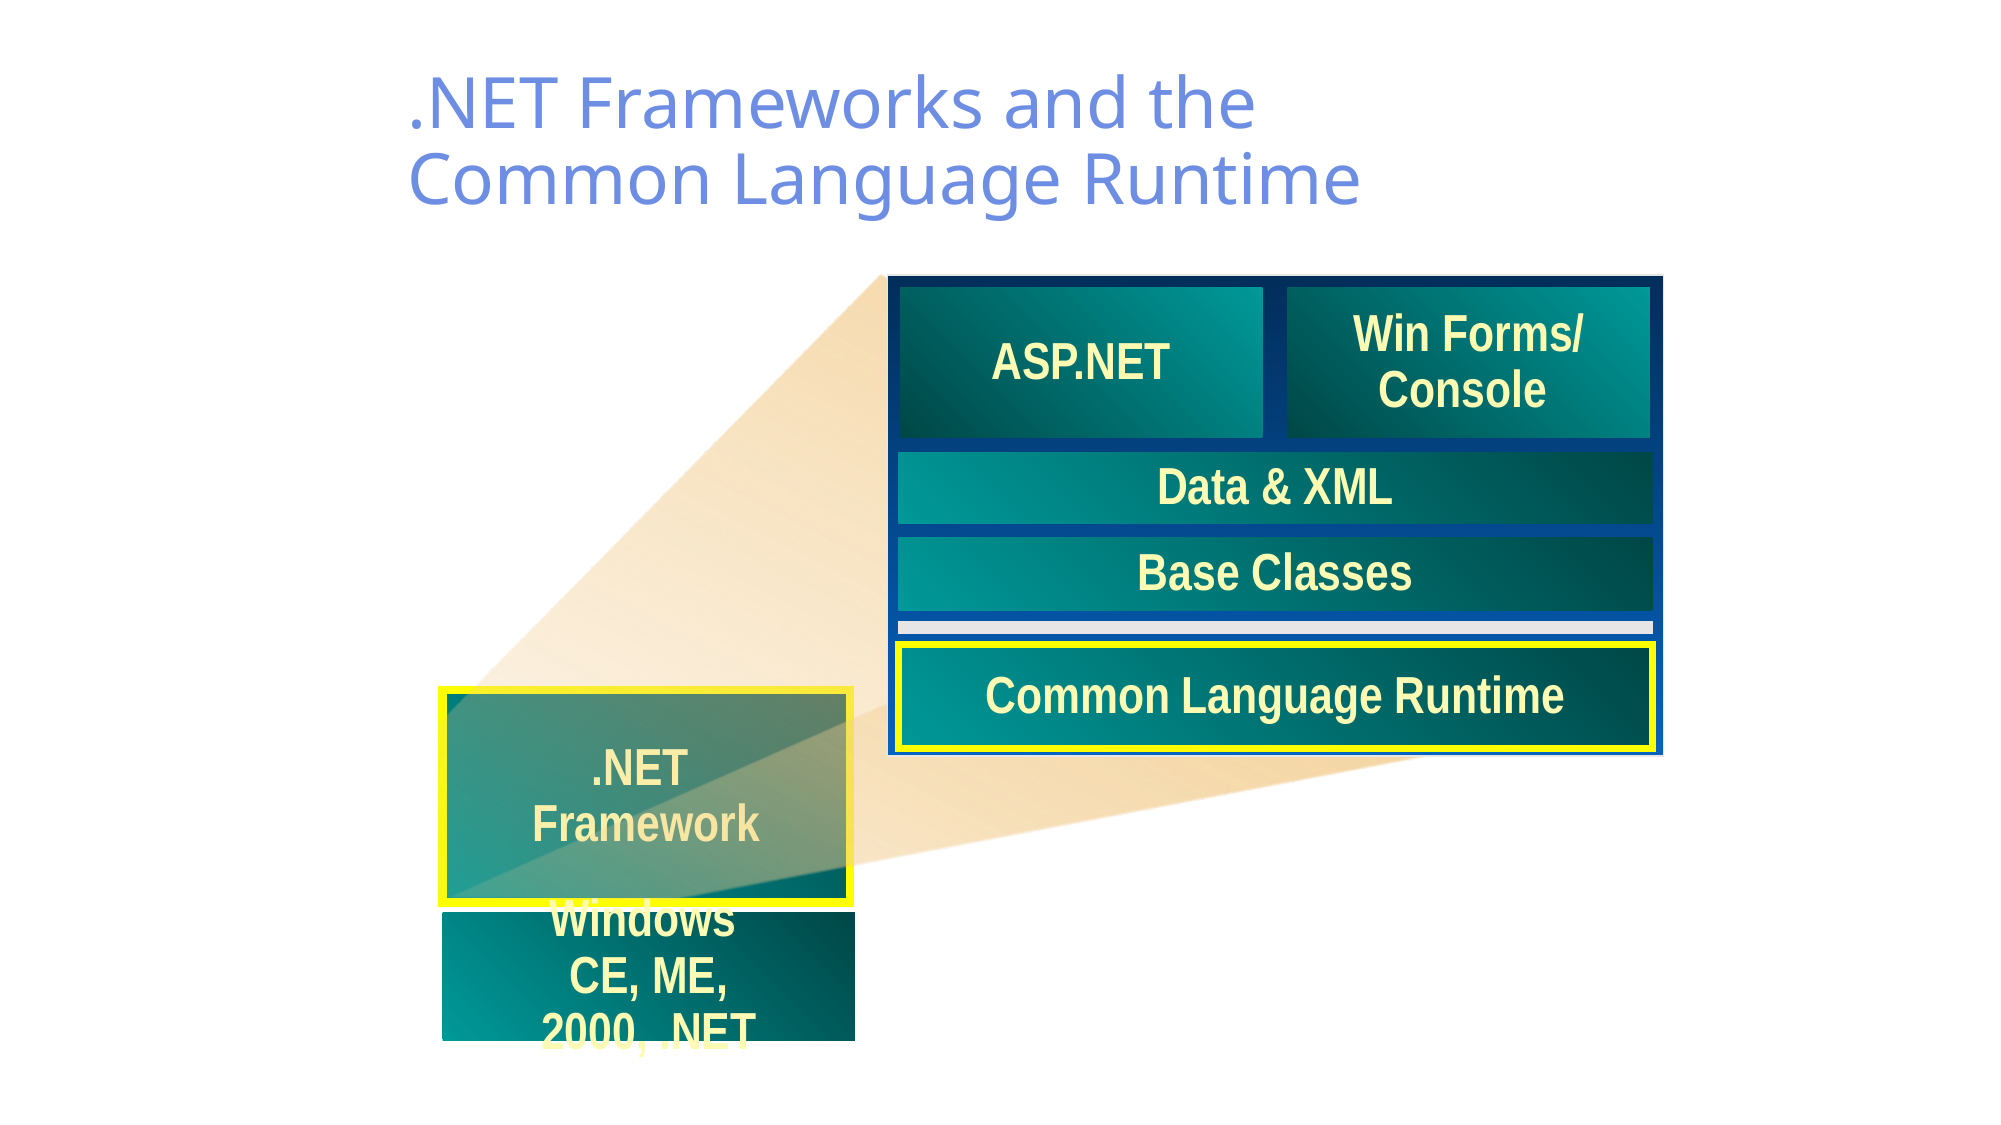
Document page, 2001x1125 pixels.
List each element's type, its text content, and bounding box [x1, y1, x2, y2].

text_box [437, 274, 1664, 900]
title .NET Frameworks and the Common Language Runtime [312, 37, 1719, 251]
text_box Windows CE, ME, 2000, .NET [442, 912, 855, 1041]
